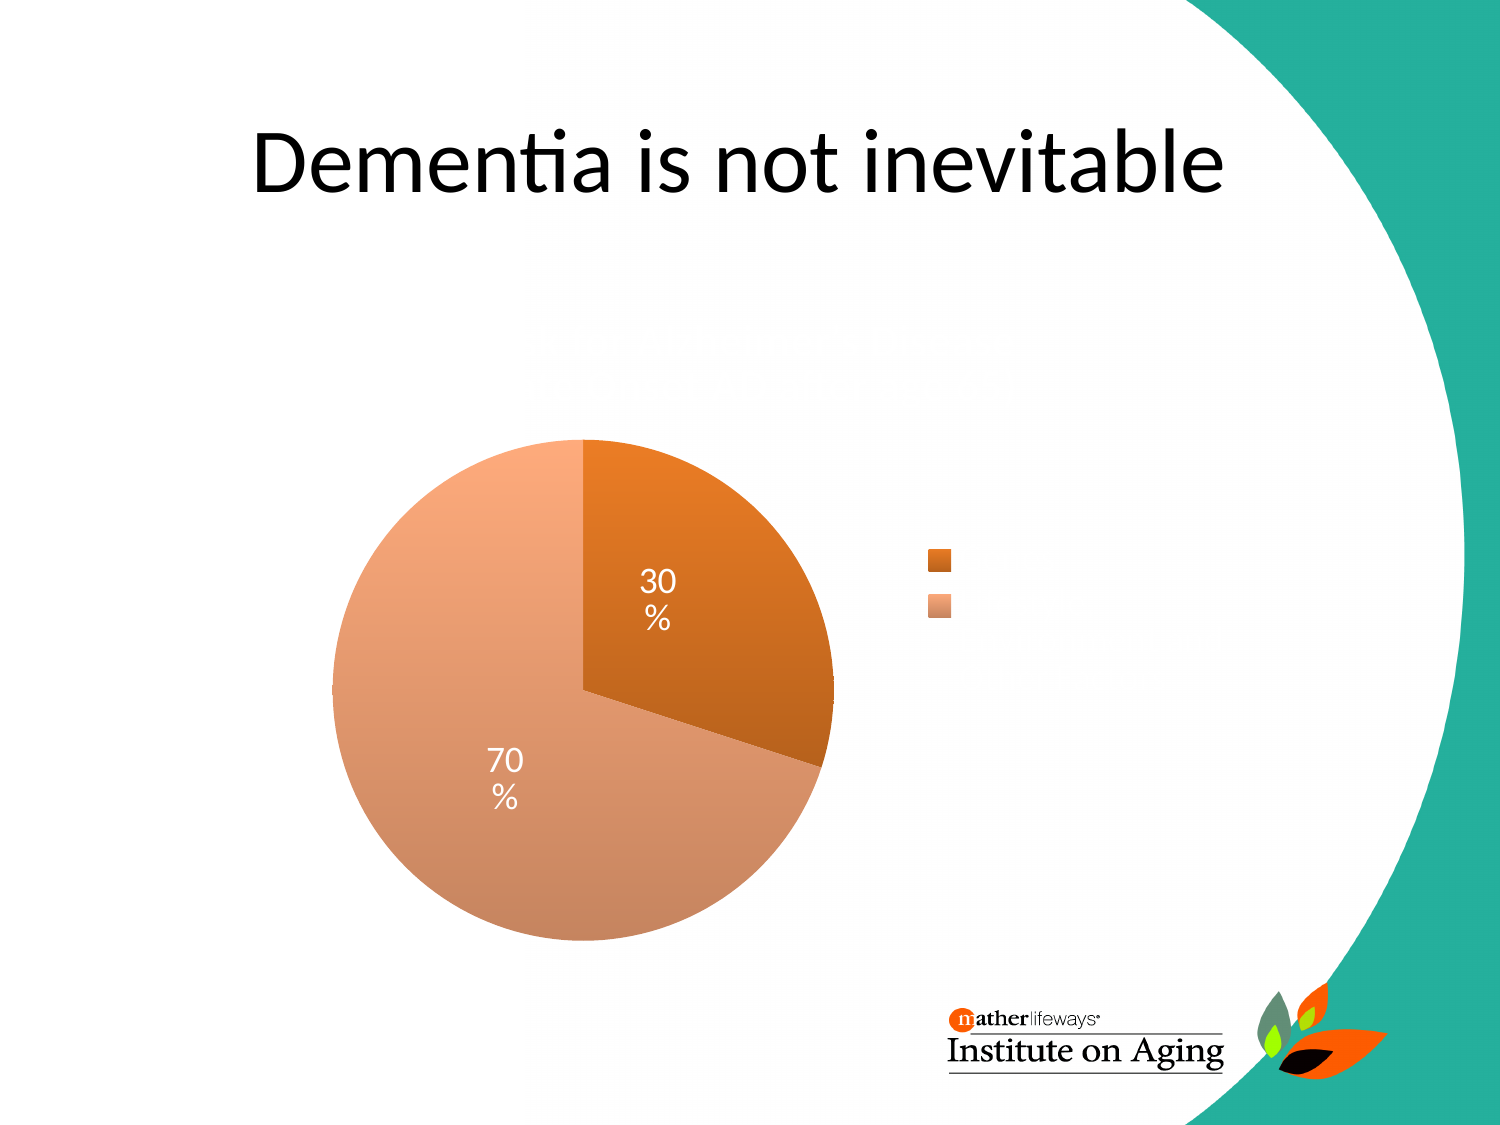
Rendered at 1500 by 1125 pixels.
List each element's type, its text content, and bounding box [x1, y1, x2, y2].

chart [249, 287, 1251, 955]
text_box Dementia is not inevitable [74, 62, 1425, 250]
picture [525, 0, 1500, 1125]
